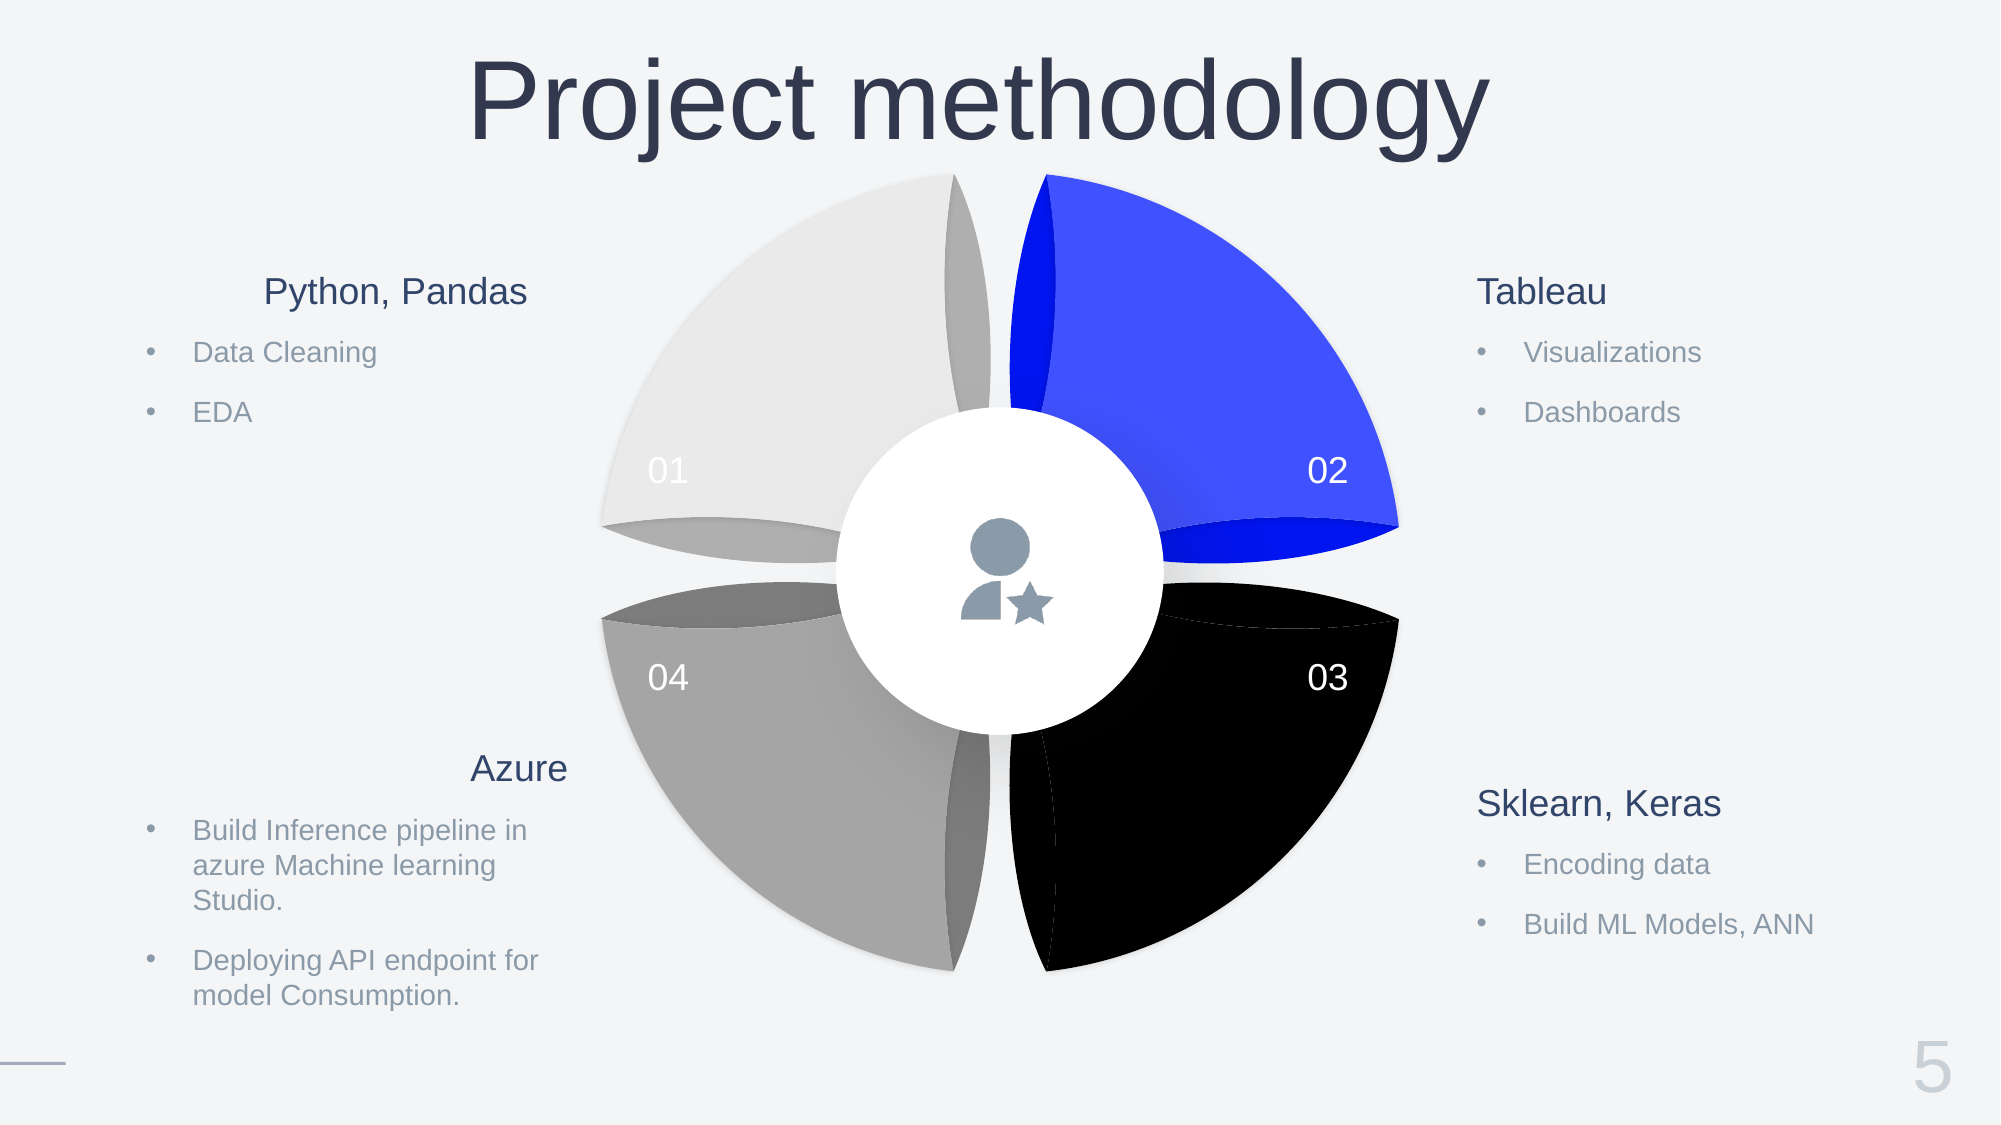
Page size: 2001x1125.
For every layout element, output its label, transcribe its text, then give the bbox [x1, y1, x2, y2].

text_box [61, 259, 543, 438]
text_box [131, 736, 583, 1021]
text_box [601, 174, 1399, 972]
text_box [1461, 771, 1859, 950]
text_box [836, 407, 1164, 735]
text_box Project methodology [451, 19, 1507, 170]
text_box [1461, 259, 1856, 438]
